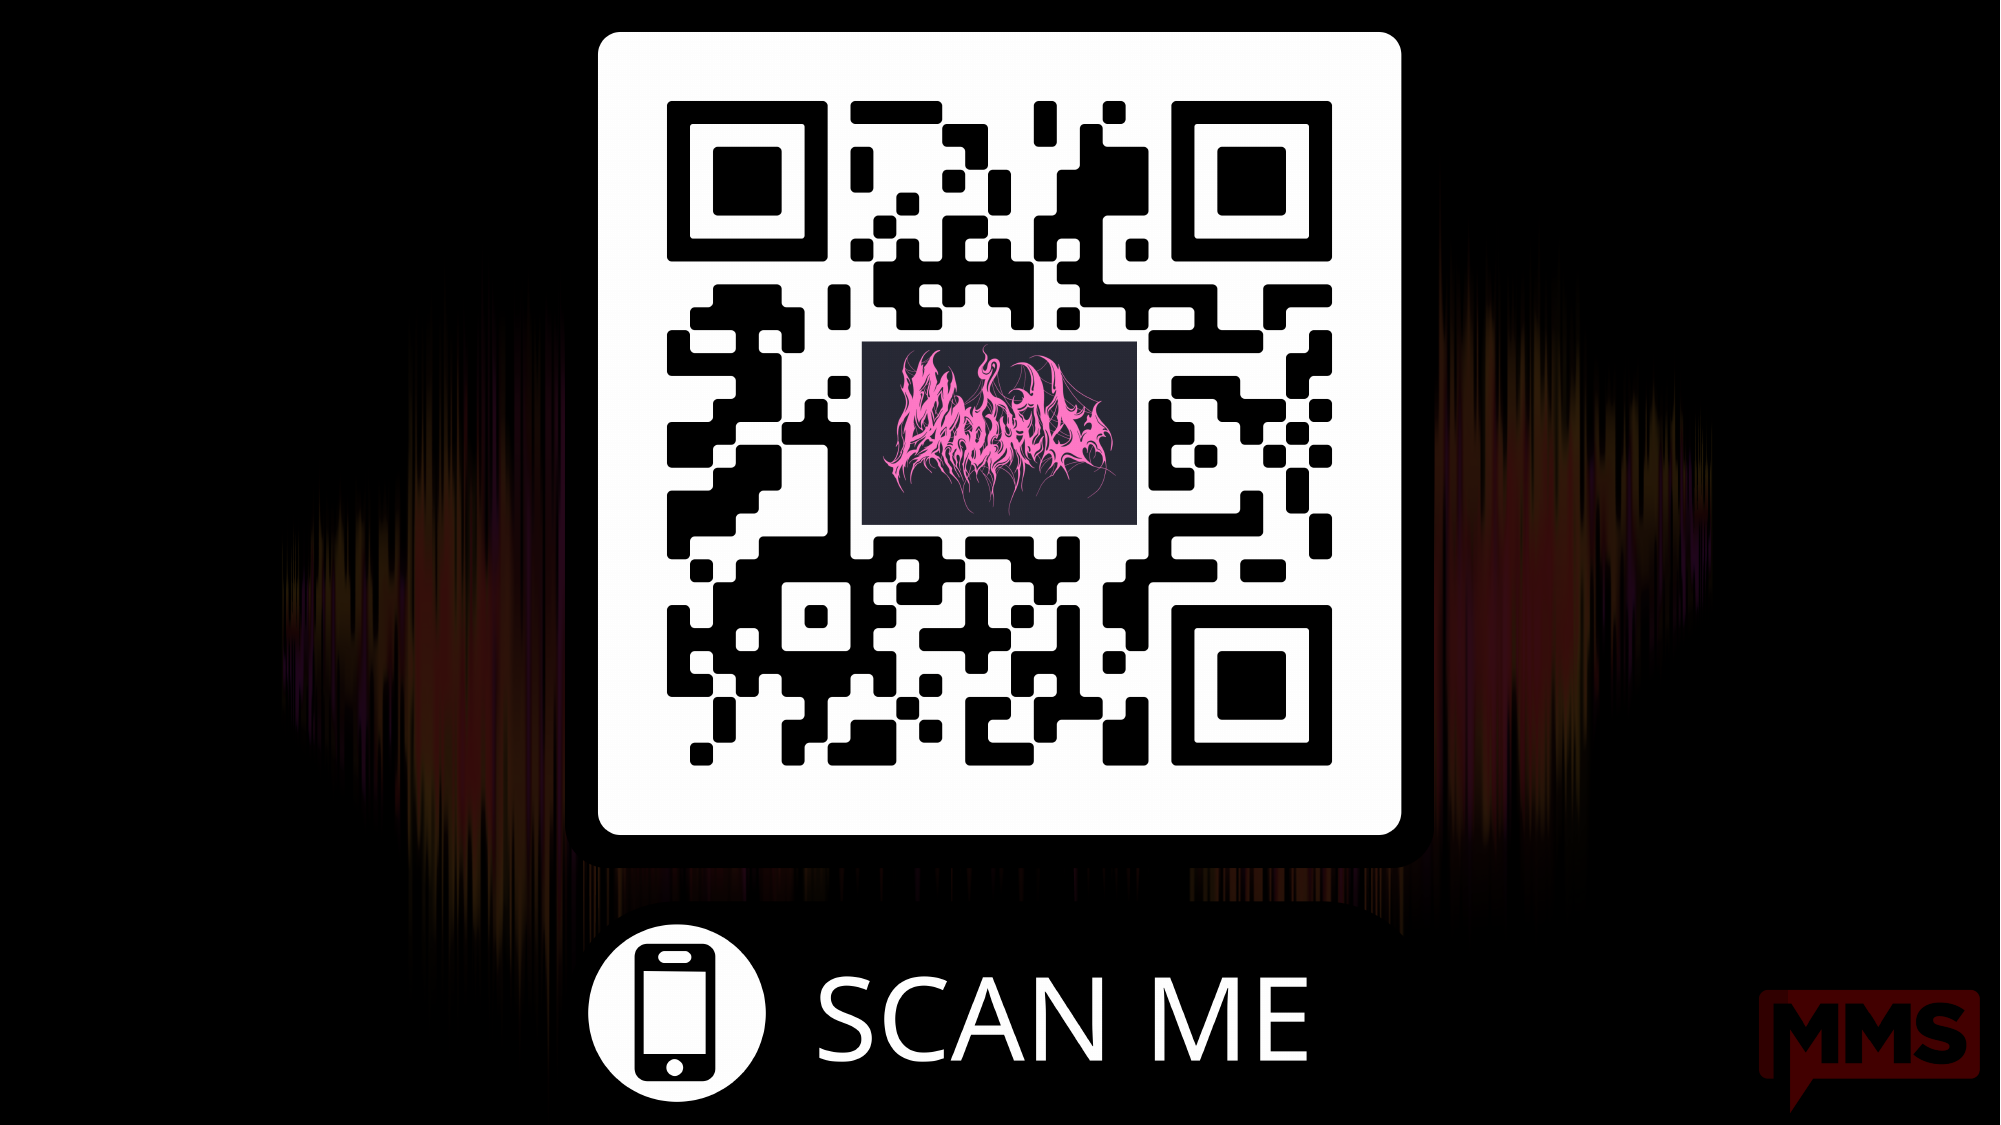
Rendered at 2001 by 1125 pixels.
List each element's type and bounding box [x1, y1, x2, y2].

picture [212, 0, 2000, 1125]
